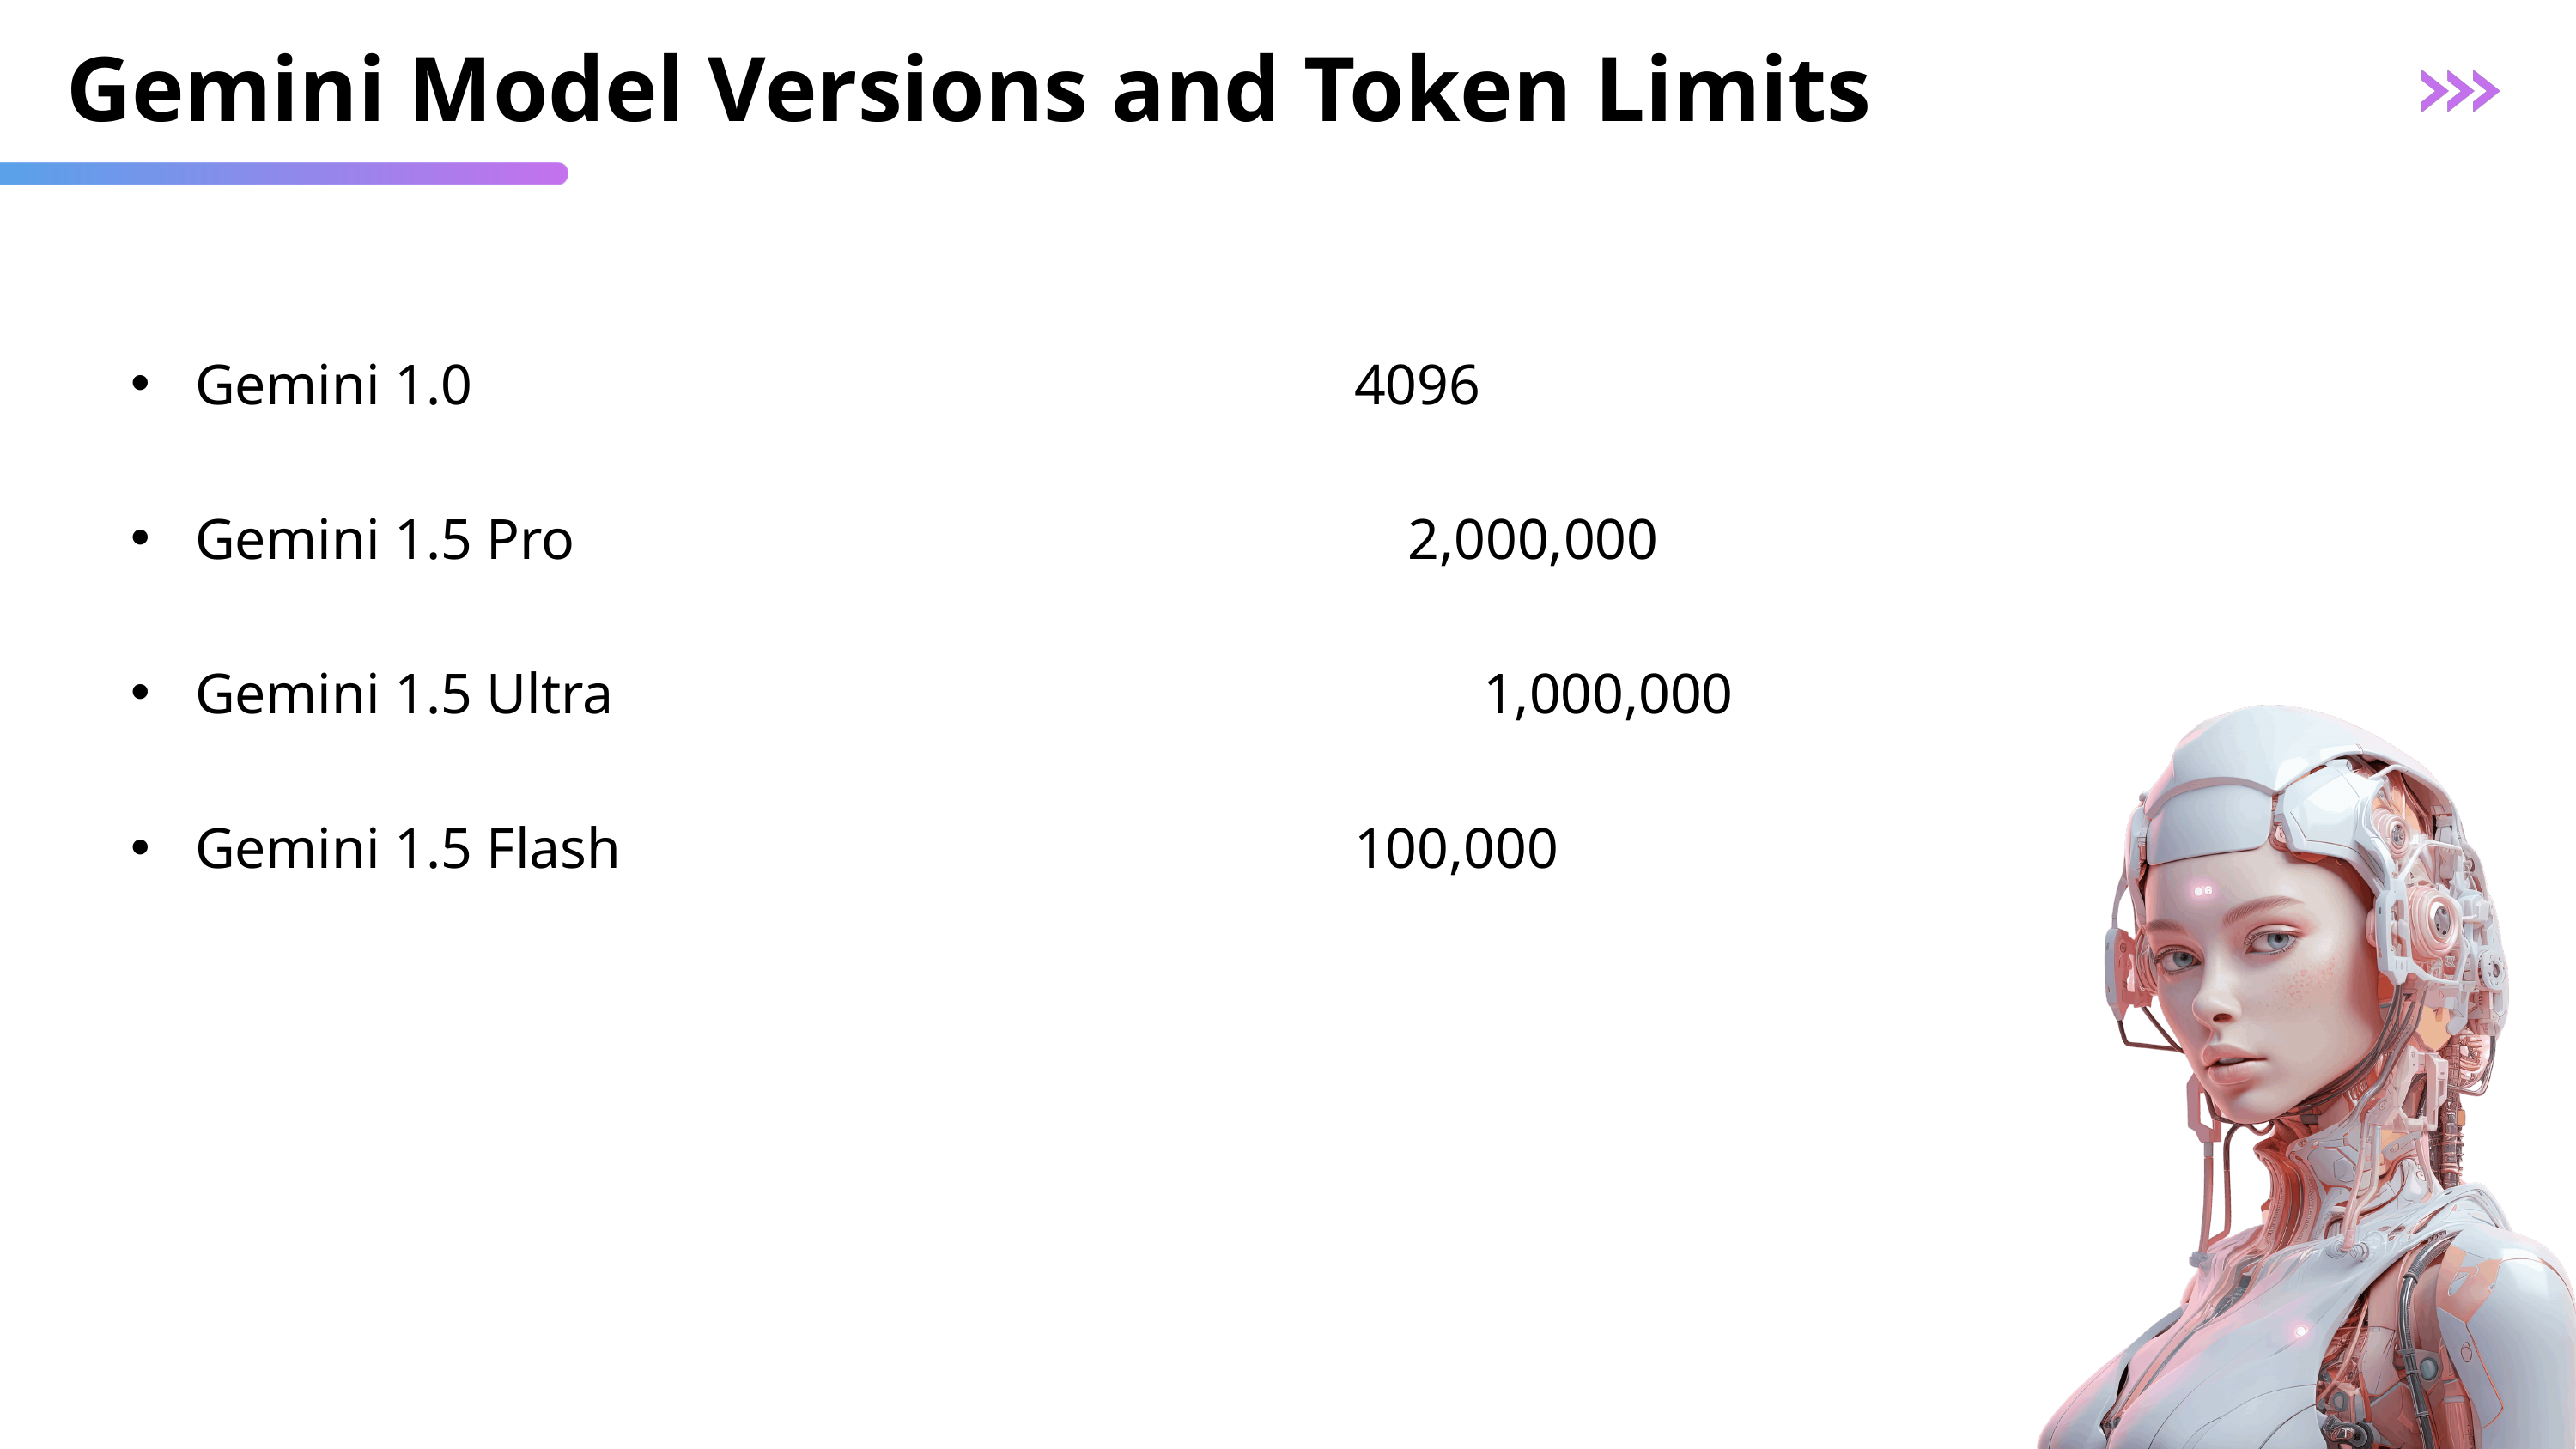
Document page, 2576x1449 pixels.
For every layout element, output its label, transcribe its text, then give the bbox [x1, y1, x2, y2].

text_box Gemini 1.0 4096 Gemini 1.5 Pro 2,000,000 Gemini 1.5 Ultra 1,000,000 Gemini 1.5 Flash 100,000 [83, 337, 2576, 880]
picture [1944, 697, 2576, 1449]
text_box Gemini Model Versions and Token Limits [0, 32, 2318, 140]
text_box [2421, 70, 2500, 112]
text_box [0, 162, 568, 185]
